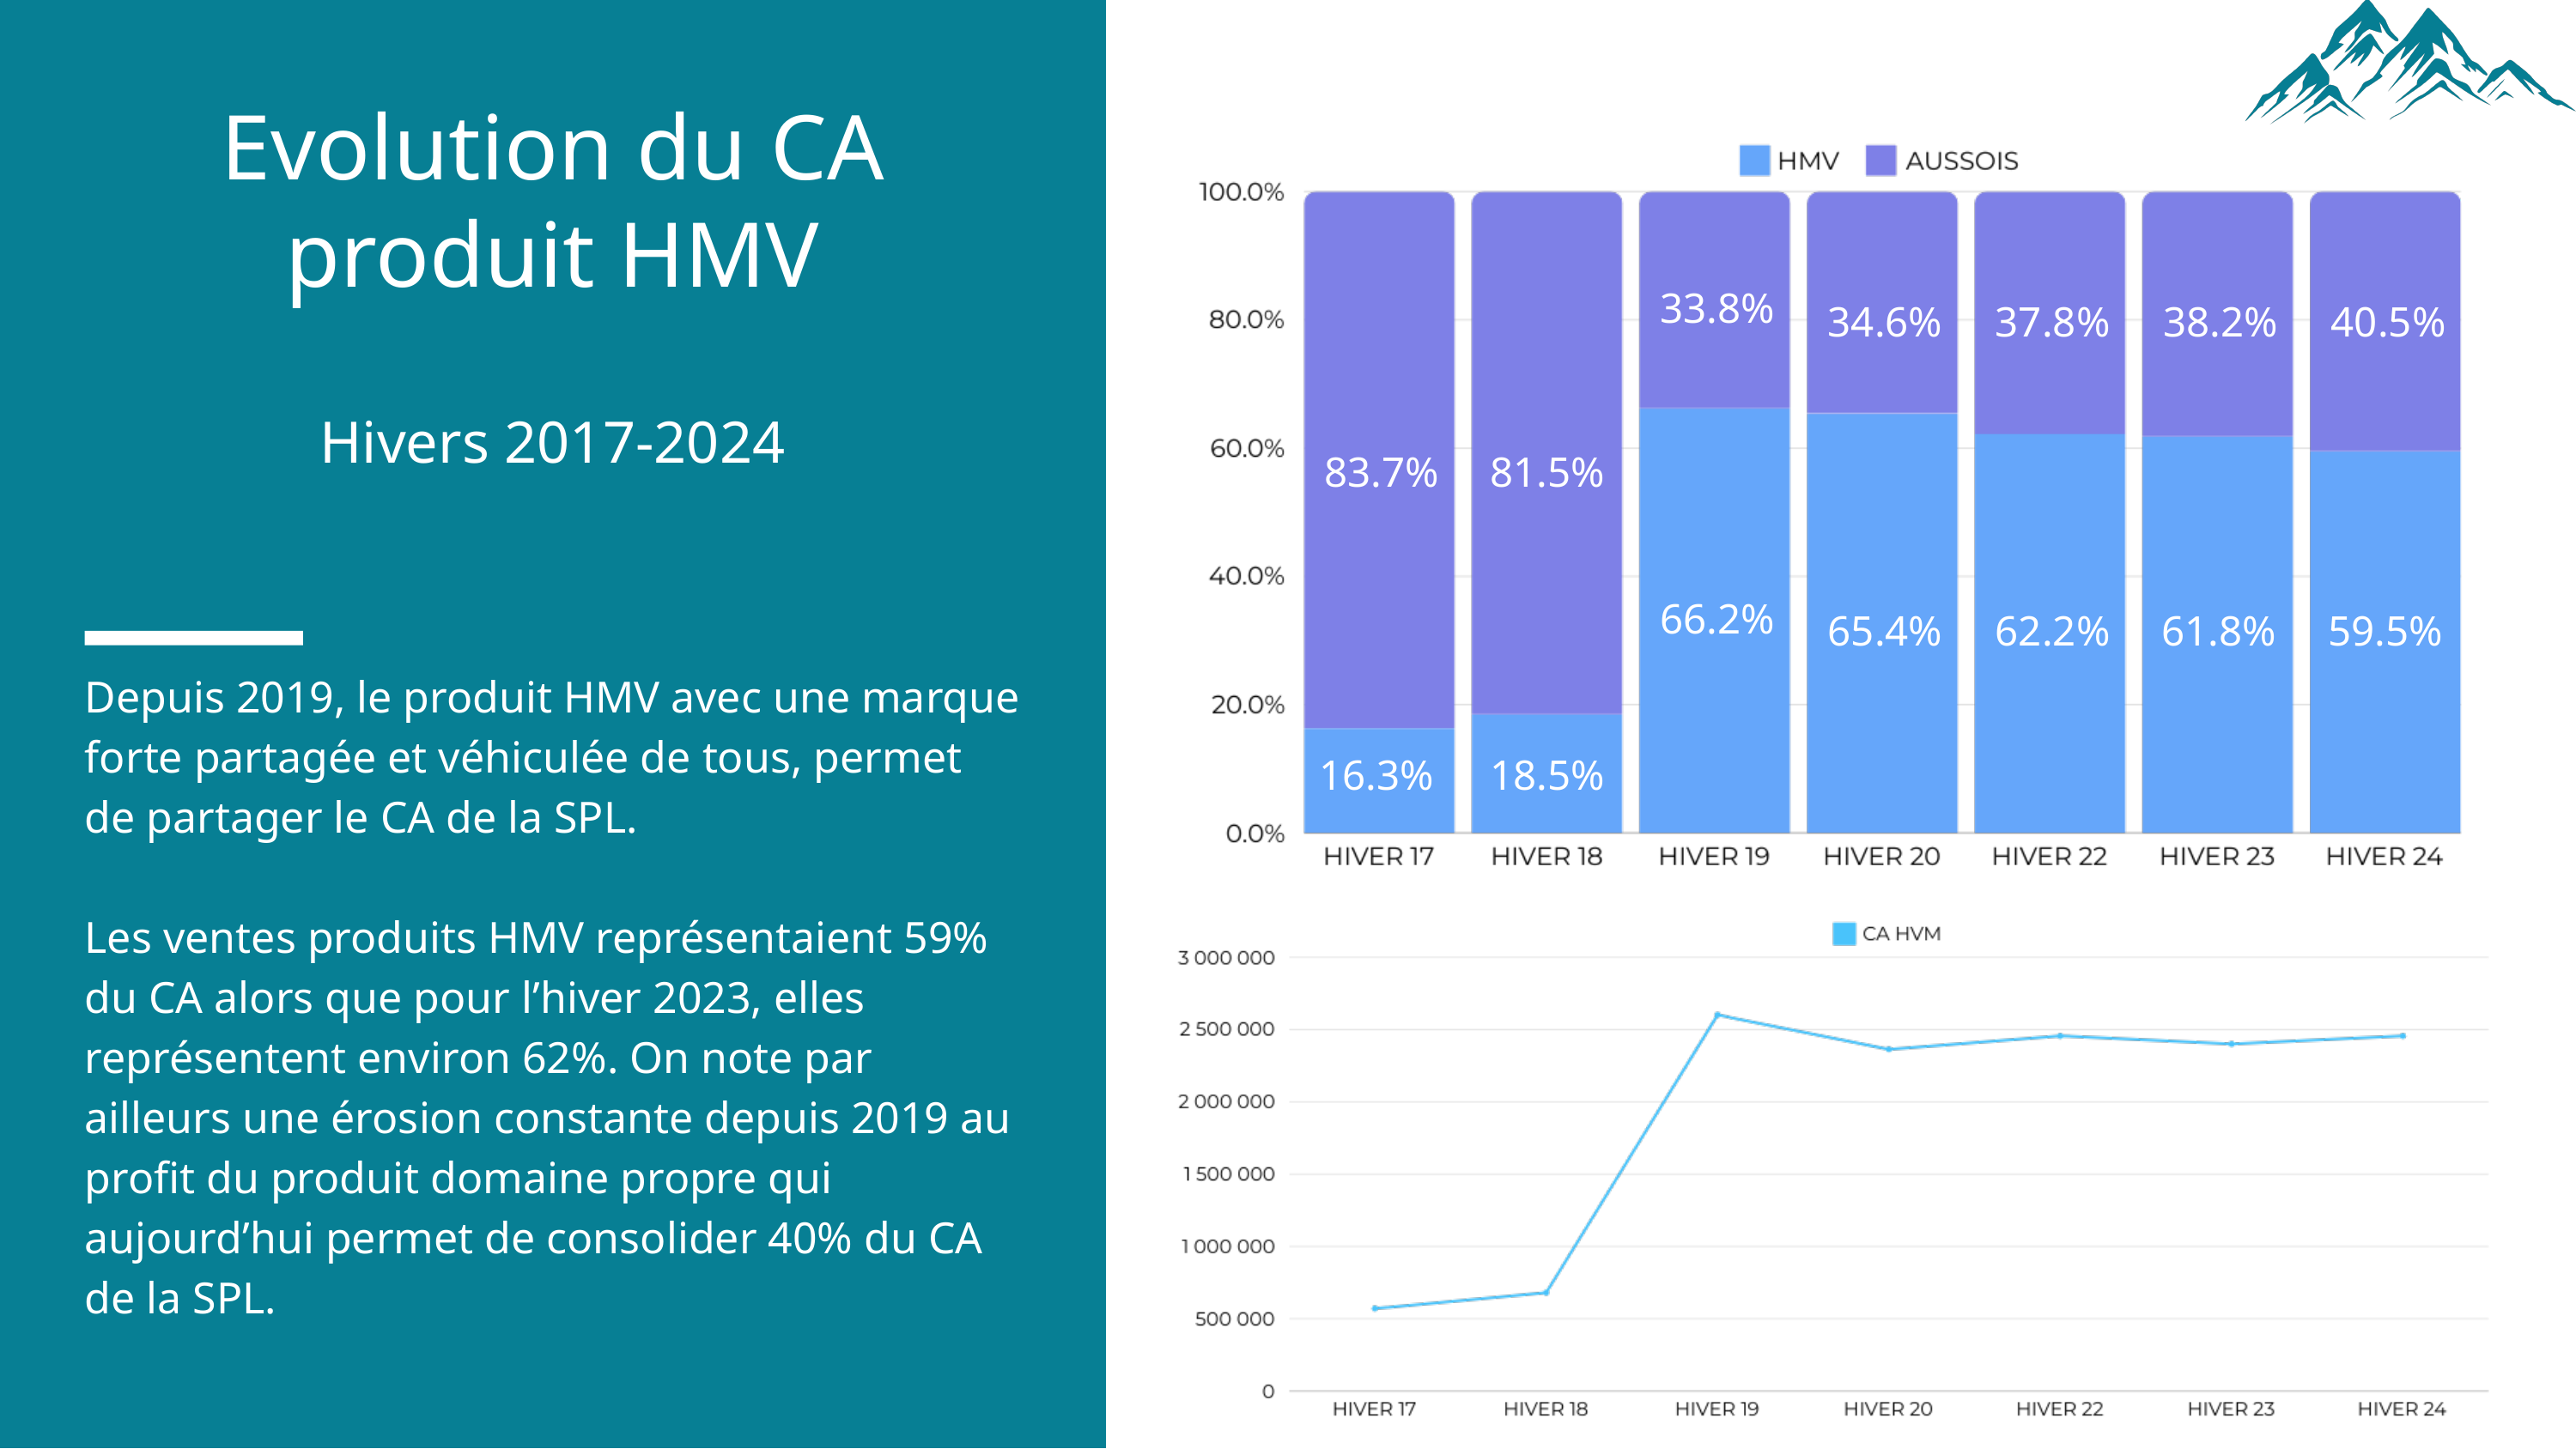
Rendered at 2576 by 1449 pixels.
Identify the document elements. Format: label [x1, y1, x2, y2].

text_box [0, 0, 1106, 1449]
picture [1046, 3, 2576, 1449]
text_box [84, 90, 1022, 1425]
